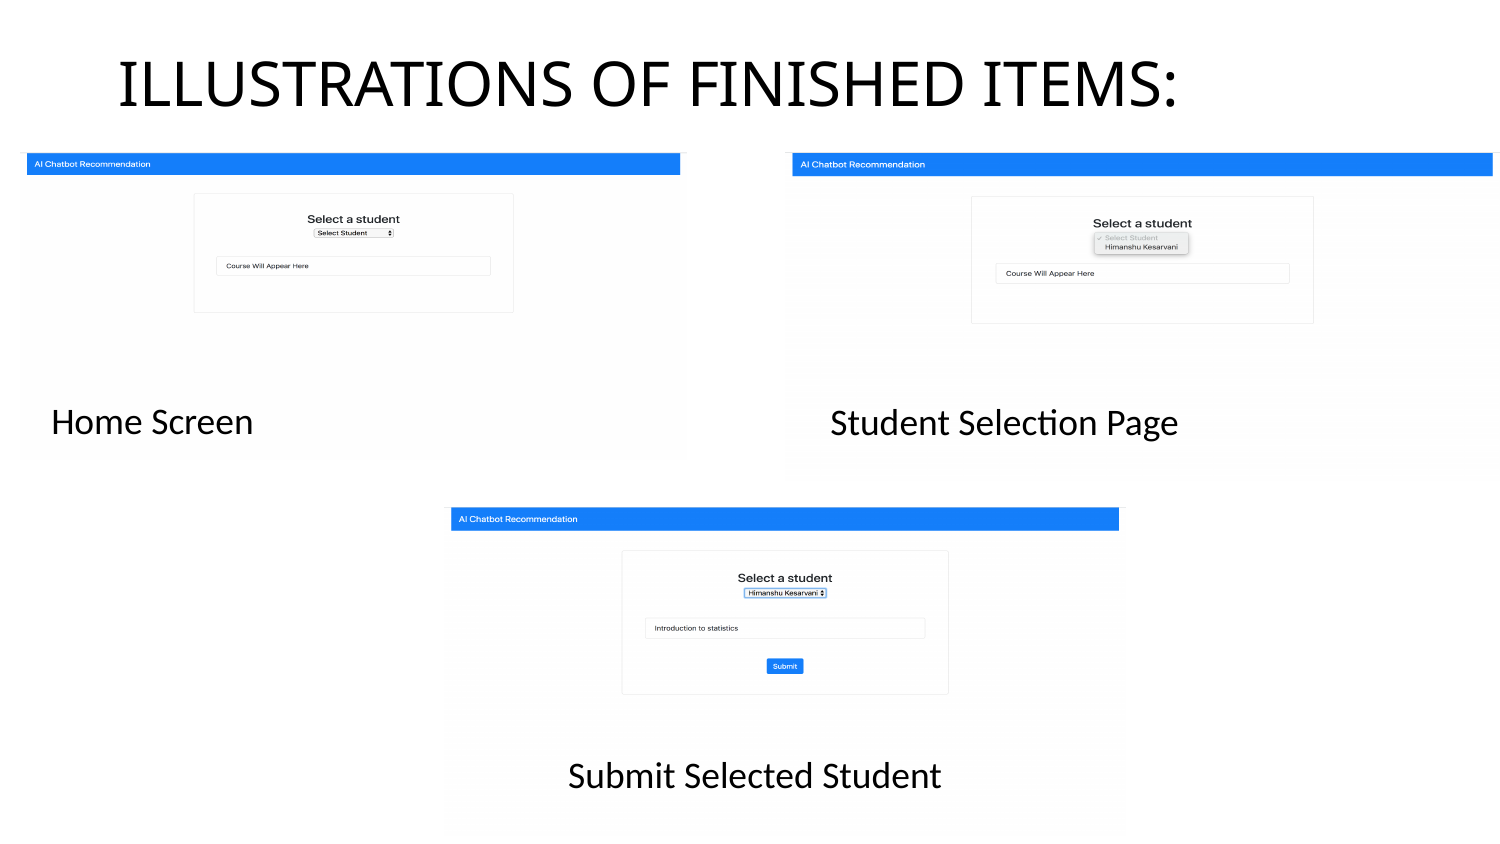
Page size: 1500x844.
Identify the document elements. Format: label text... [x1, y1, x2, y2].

picture [444, 507, 1126, 836]
picture [785, 152, 1500, 481]
picture [20, 152, 687, 461]
title ILLUSTRATIONS OF FINISHED ITEMS: [103, 44, 1397, 128]
